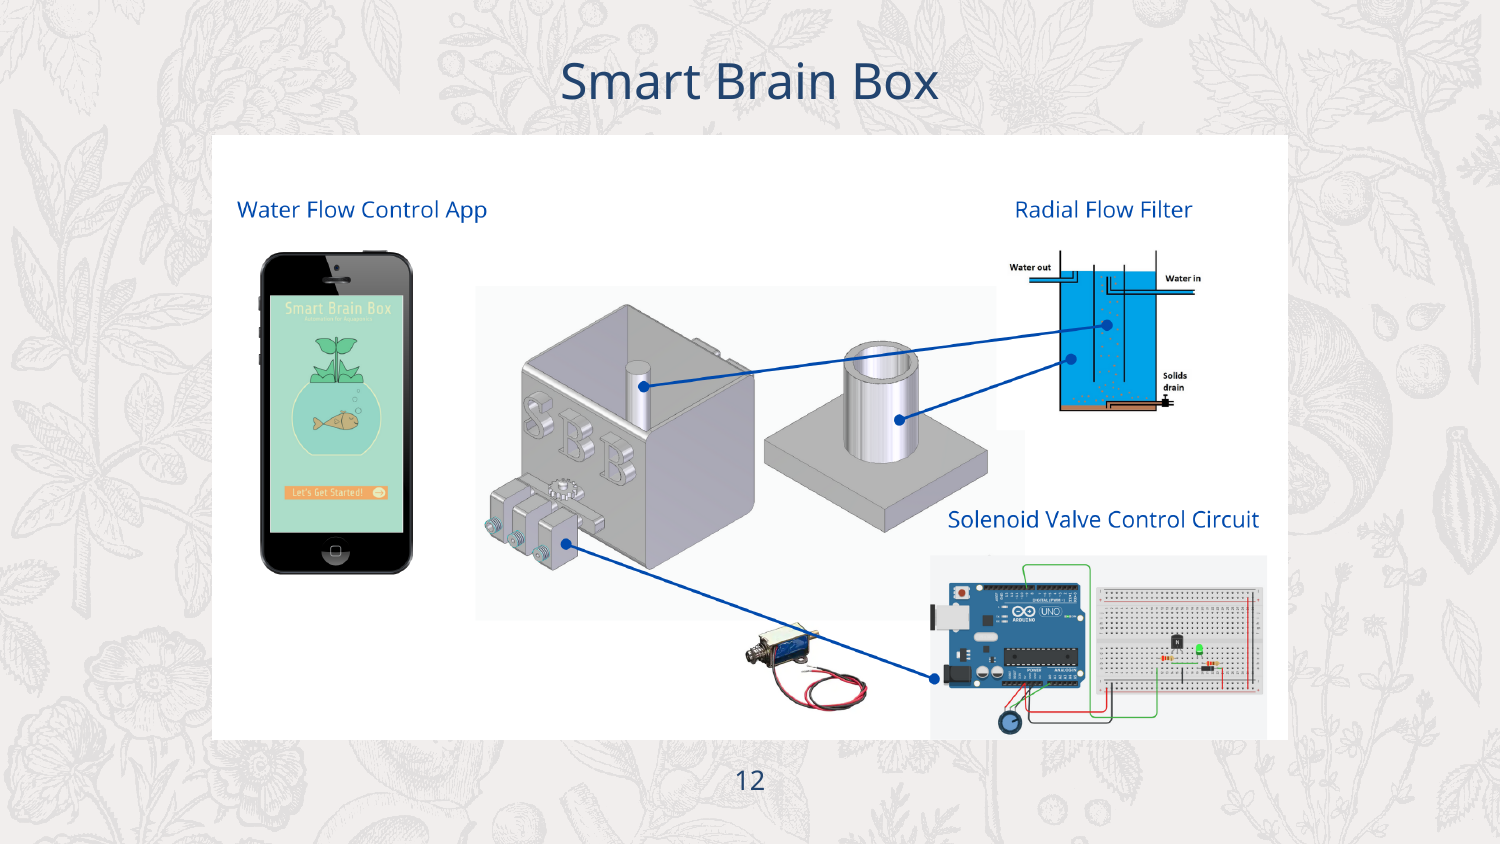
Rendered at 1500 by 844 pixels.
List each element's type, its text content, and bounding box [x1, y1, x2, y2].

picture [212, 134, 1288, 740]
slide_number ‹#› [643, 748, 857, 824]
title Smart Brain Box [140, 0, 1360, 167]
